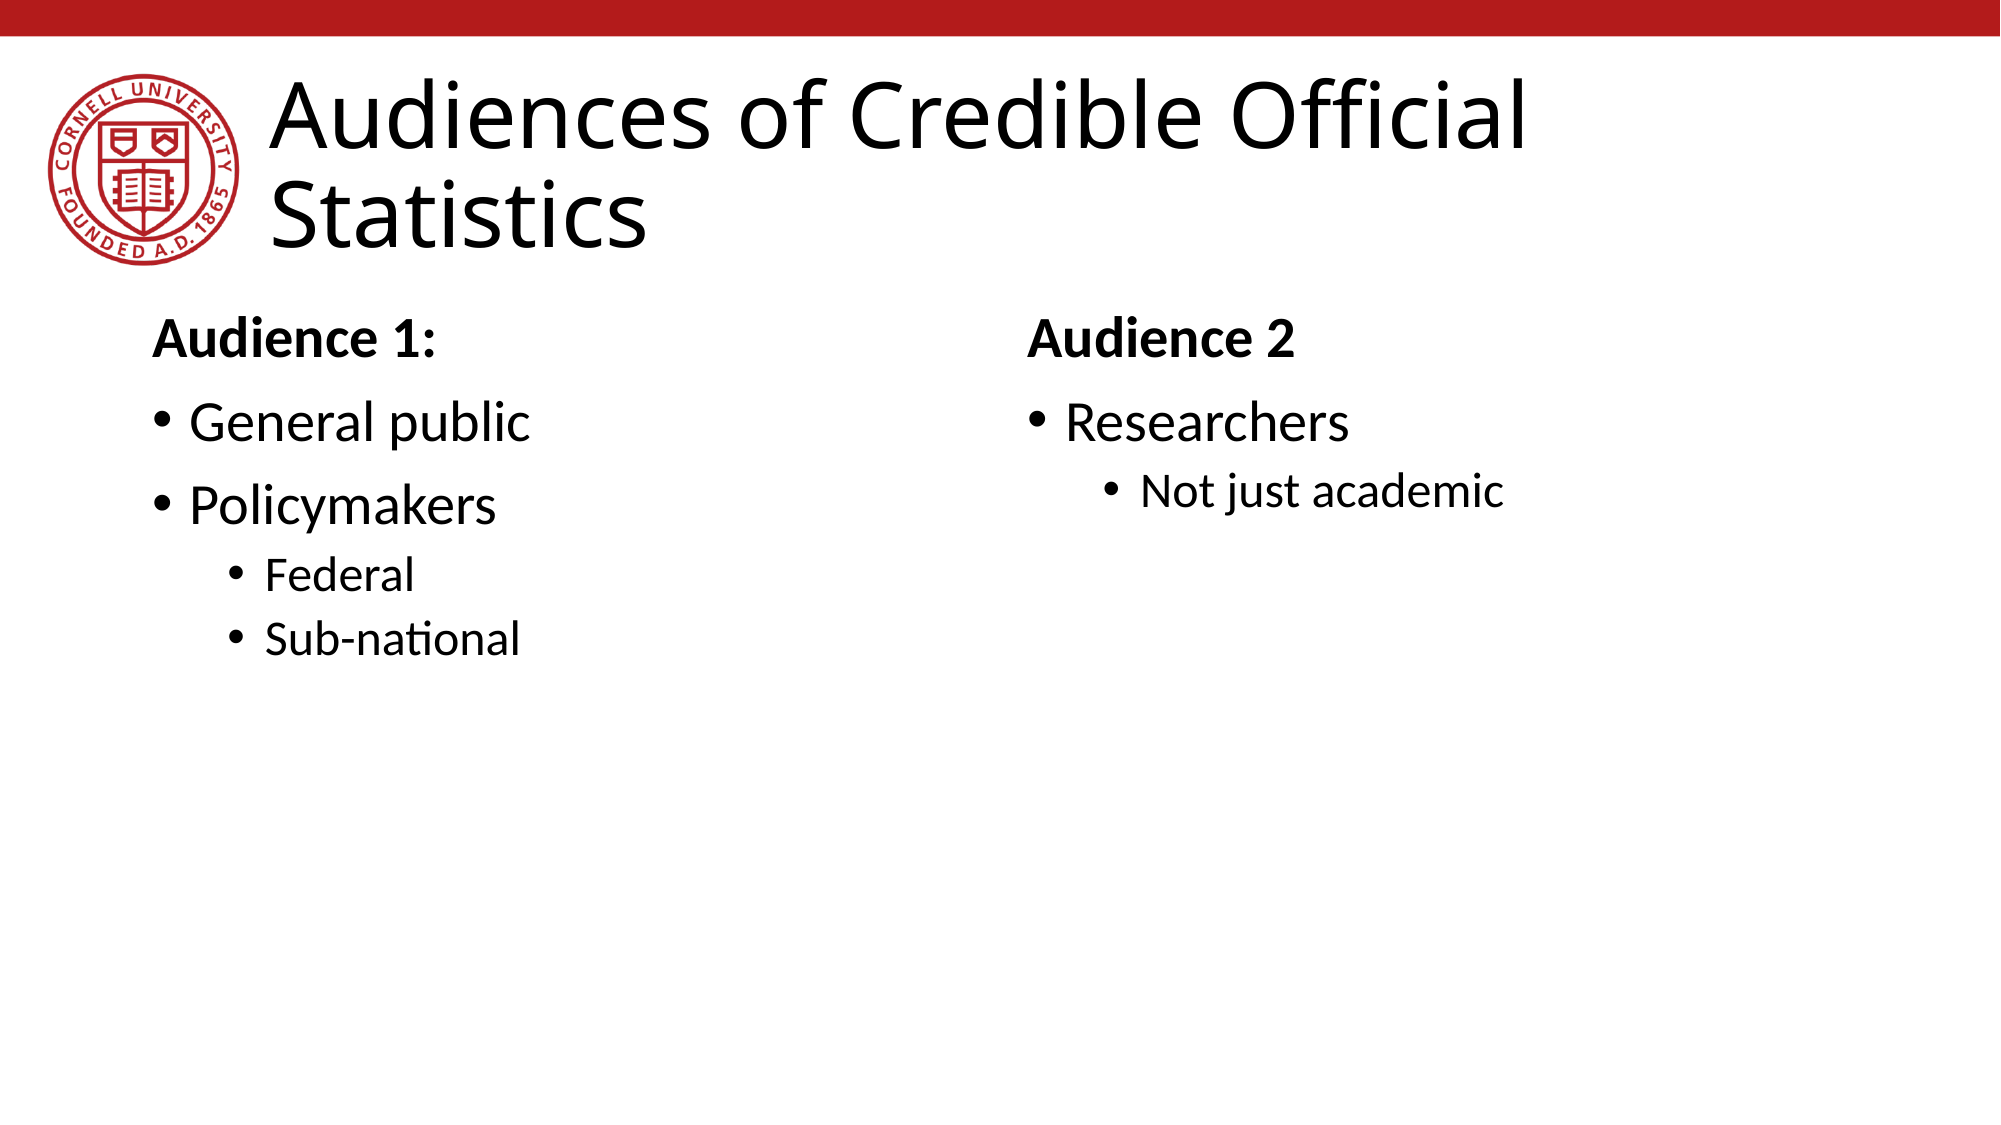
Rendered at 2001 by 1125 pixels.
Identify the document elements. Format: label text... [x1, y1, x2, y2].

list Audience 2 Researchers Not just academic [1012, 299, 1863, 1014]
picture [39, 65, 254, 274]
list Audience 1: General public Policymakers Federal Sub-national [137, 299, 988, 1014]
title Audiences of Credible Official Statistics [254, 59, 1863, 278]
